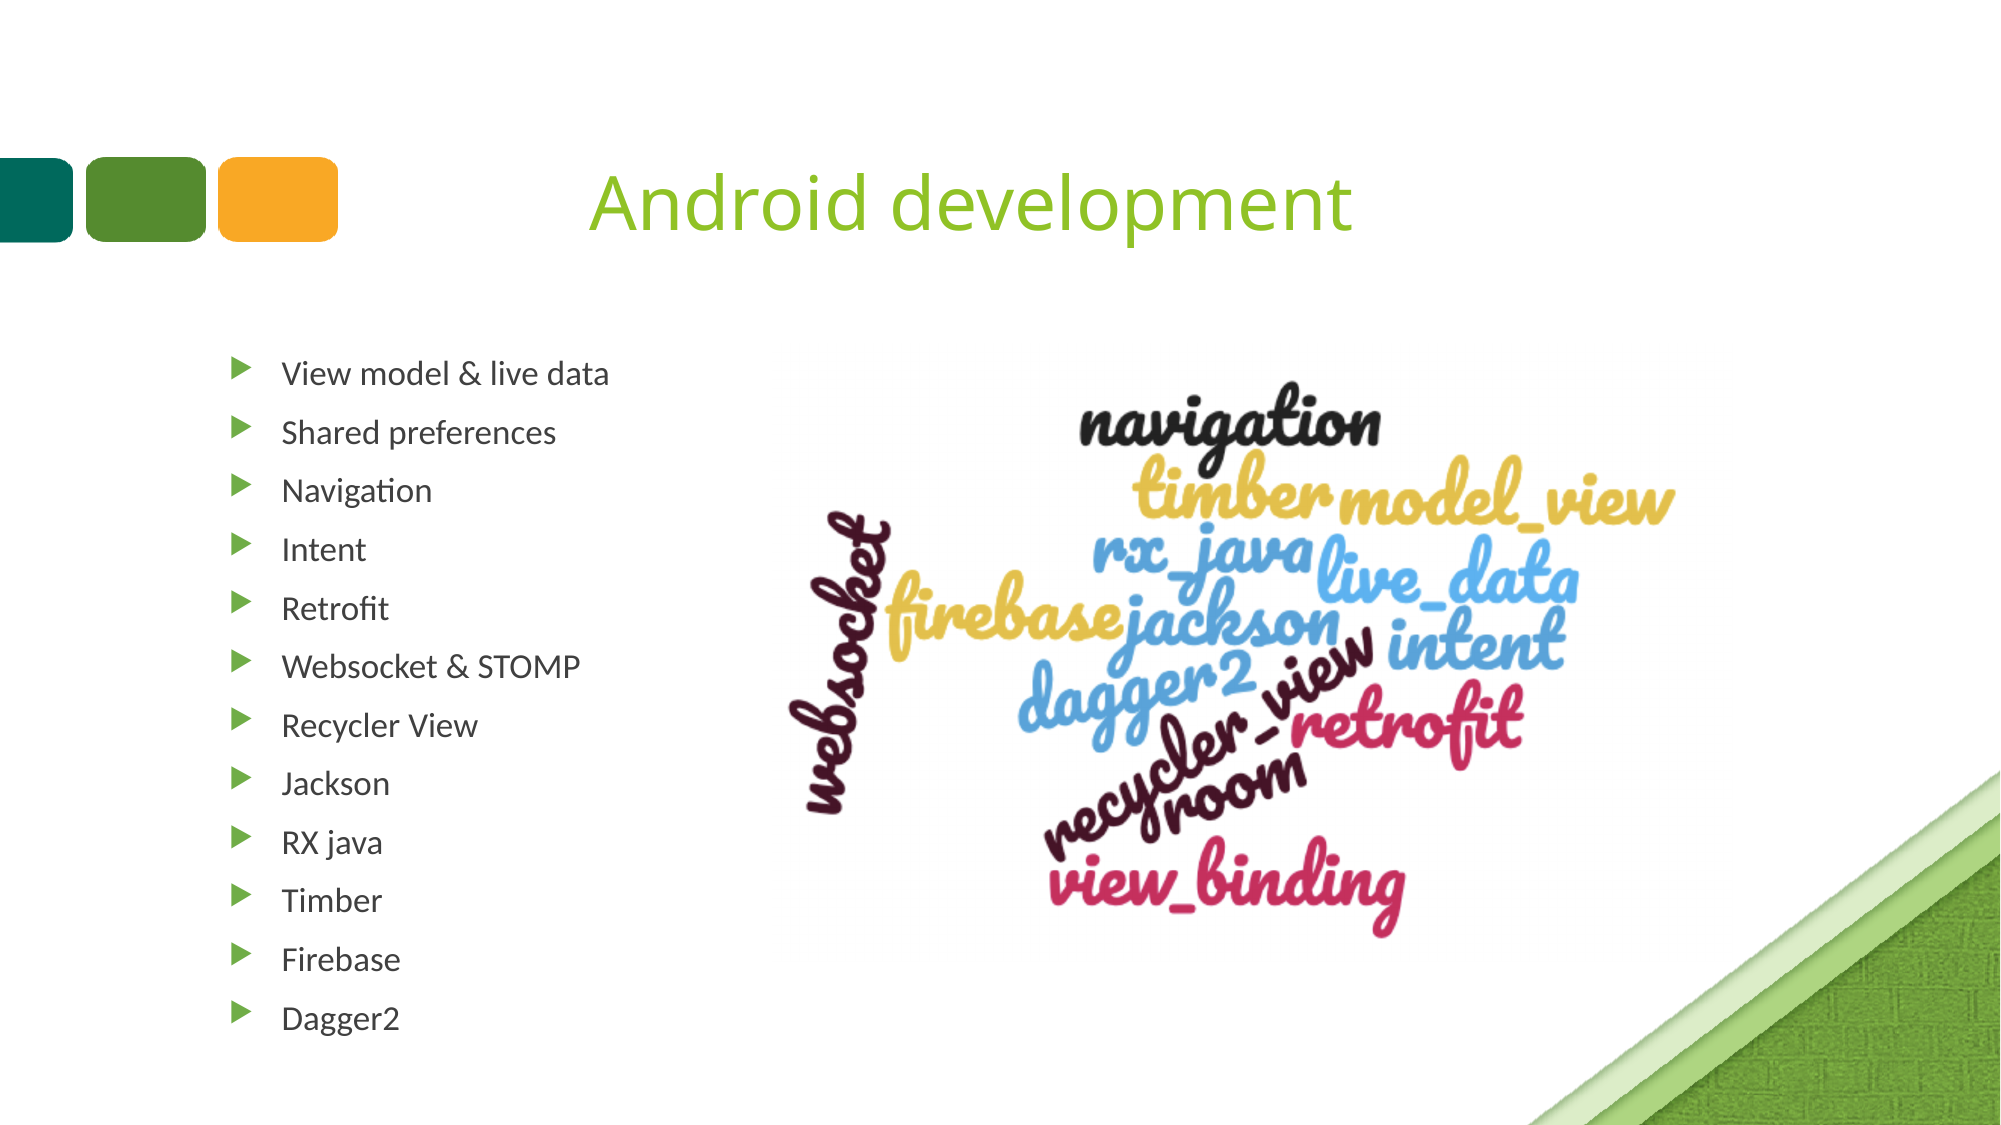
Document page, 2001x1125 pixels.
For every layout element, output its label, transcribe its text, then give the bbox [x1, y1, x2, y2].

text_box View model & live data Shared preferences Navigation Intent Retrofit Websocket & STOMP Recycler View Jackson RX java Timber Firebase Dagger2 [213, 343, 1625, 1050]
title Android development [574, 97, 1733, 315]
picture [0, 0, 2001, 1125]
